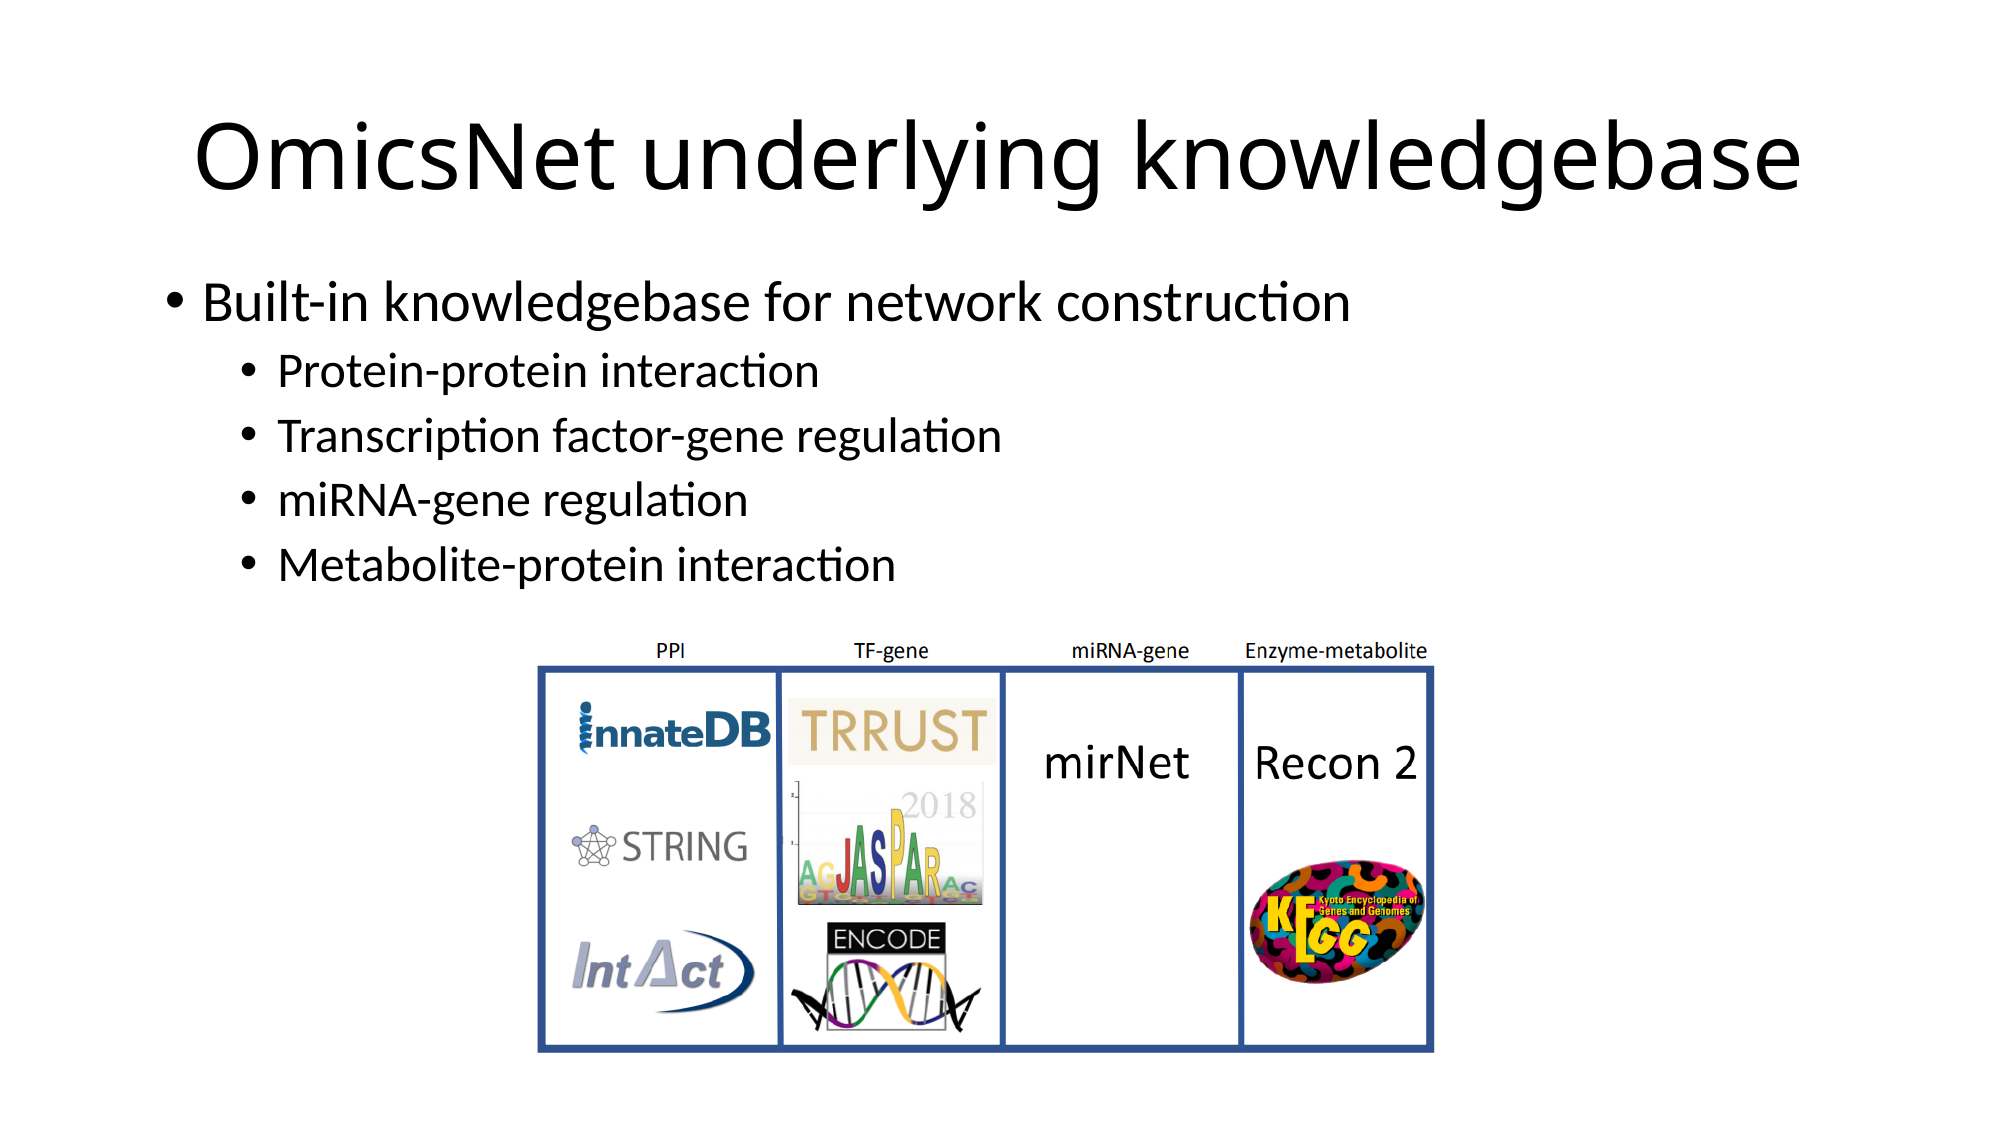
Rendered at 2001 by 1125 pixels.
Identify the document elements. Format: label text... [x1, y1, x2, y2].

title OmicsNet underlying knowledgebase [149, 101, 1851, 220]
list Built-in knowledgebase for network construction Protein-protein interaction Transcription factor-gene regulation miRNA-gene regulation Metabolite-protein interaction [149, 264, 1851, 748]
picture [530, 635, 1442, 1061]
